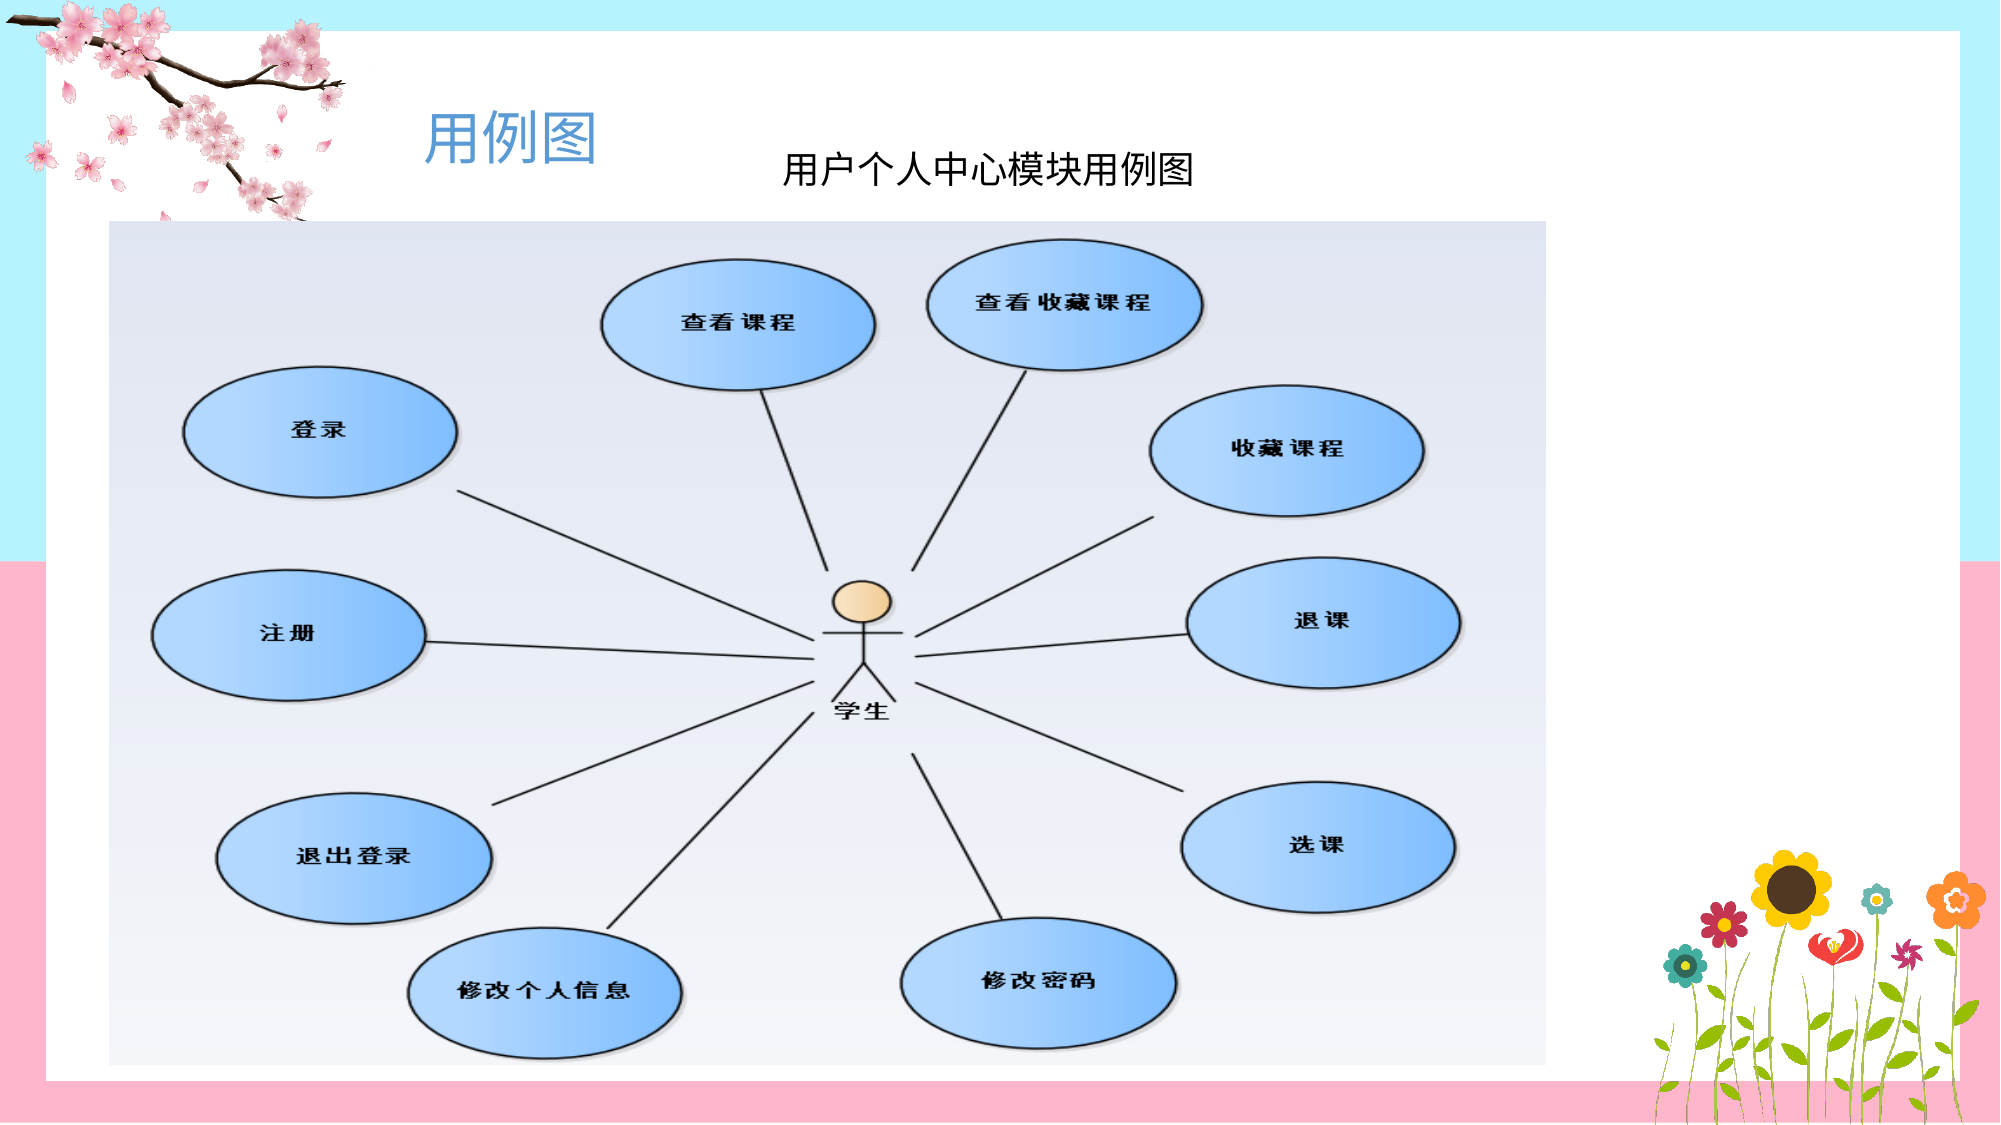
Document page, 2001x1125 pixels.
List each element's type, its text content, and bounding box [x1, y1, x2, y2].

text_box 用户个人中心模块用例图 [767, 138, 1429, 198]
text_box 用例图 [408, 93, 1022, 179]
picture [0, 0, 1546, 1065]
picture [1648, 786, 1987, 1125]
